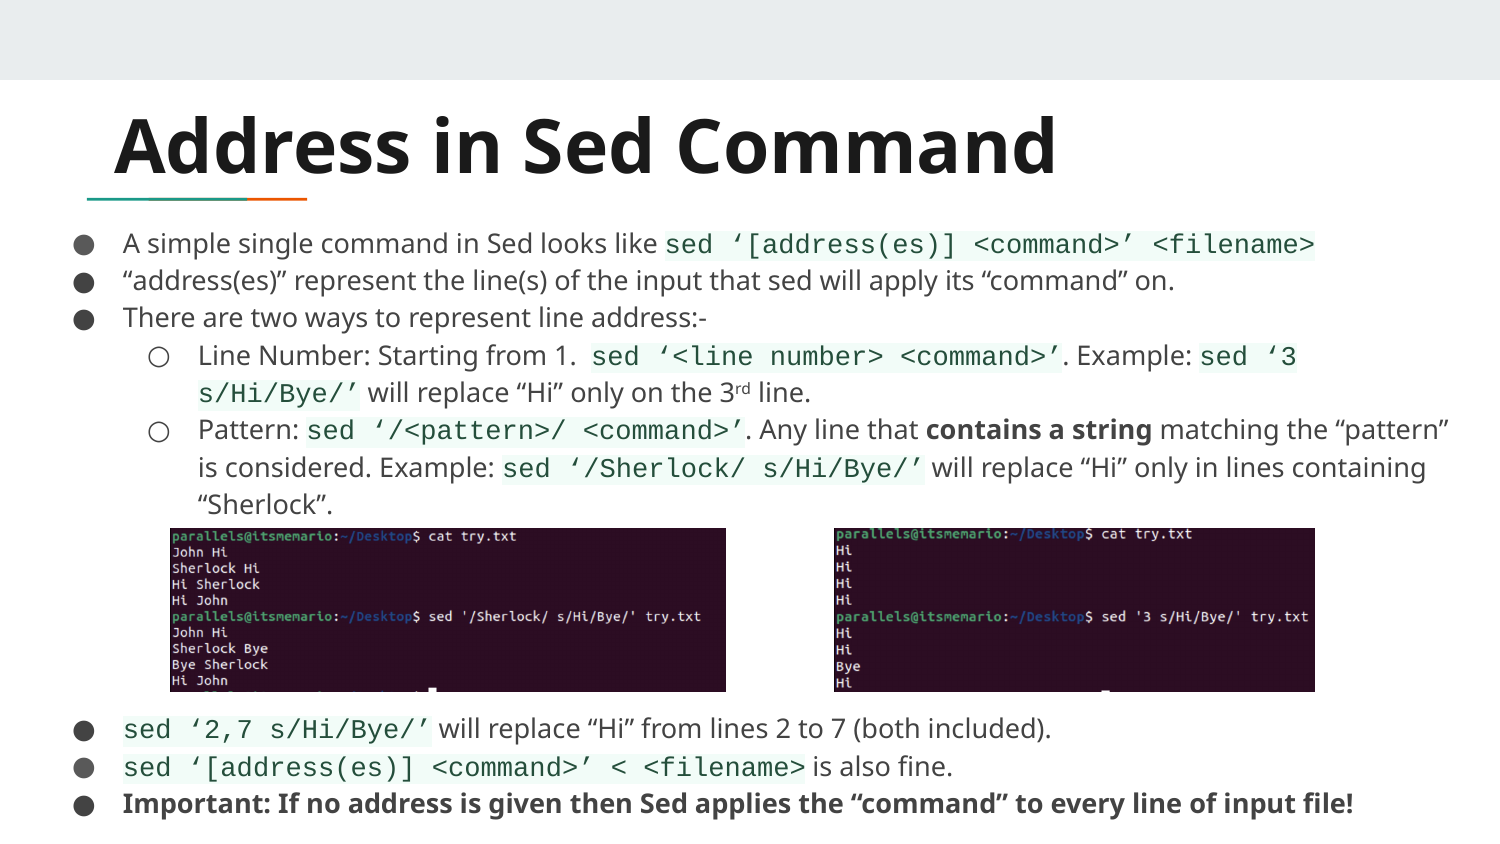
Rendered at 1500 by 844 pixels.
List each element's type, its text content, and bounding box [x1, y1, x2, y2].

title Address in Sed Command [99, 83, 1361, 172]
picture [833, 527, 1315, 693]
list A simple single command in Sed looks like sed ‘[address(es)] <command>’ <filename> “address(es)” represent the line(s) of the input that sed will apply its “command” on. There are two ways to represent line address:- Line Number: Starting from 1. sed ‘<line number> <command>’. Example: sed ‘3 s/Hi/Bye/’ will replace “Hi” only on the 3rd line. Pattern: sed ‘/<pattern>/ <command>’. Any line that contains a string matching the “pattern” is considered. Example: sed ‘/Sherlock/ s/Hi/Bye/’ will replace “Hi” only in lines containing “Sherlock”. sed ‘2,7 s/Hi/Bye/’ will replace “Hi” from lines 2 to 7 (both included). sed ‘[address(es)] <command>’ < <filename> is also fine. Important: If no address is given then Sed applies the “command” to every line of input file! [33, 206, 1467, 844]
picture [170, 527, 727, 693]
